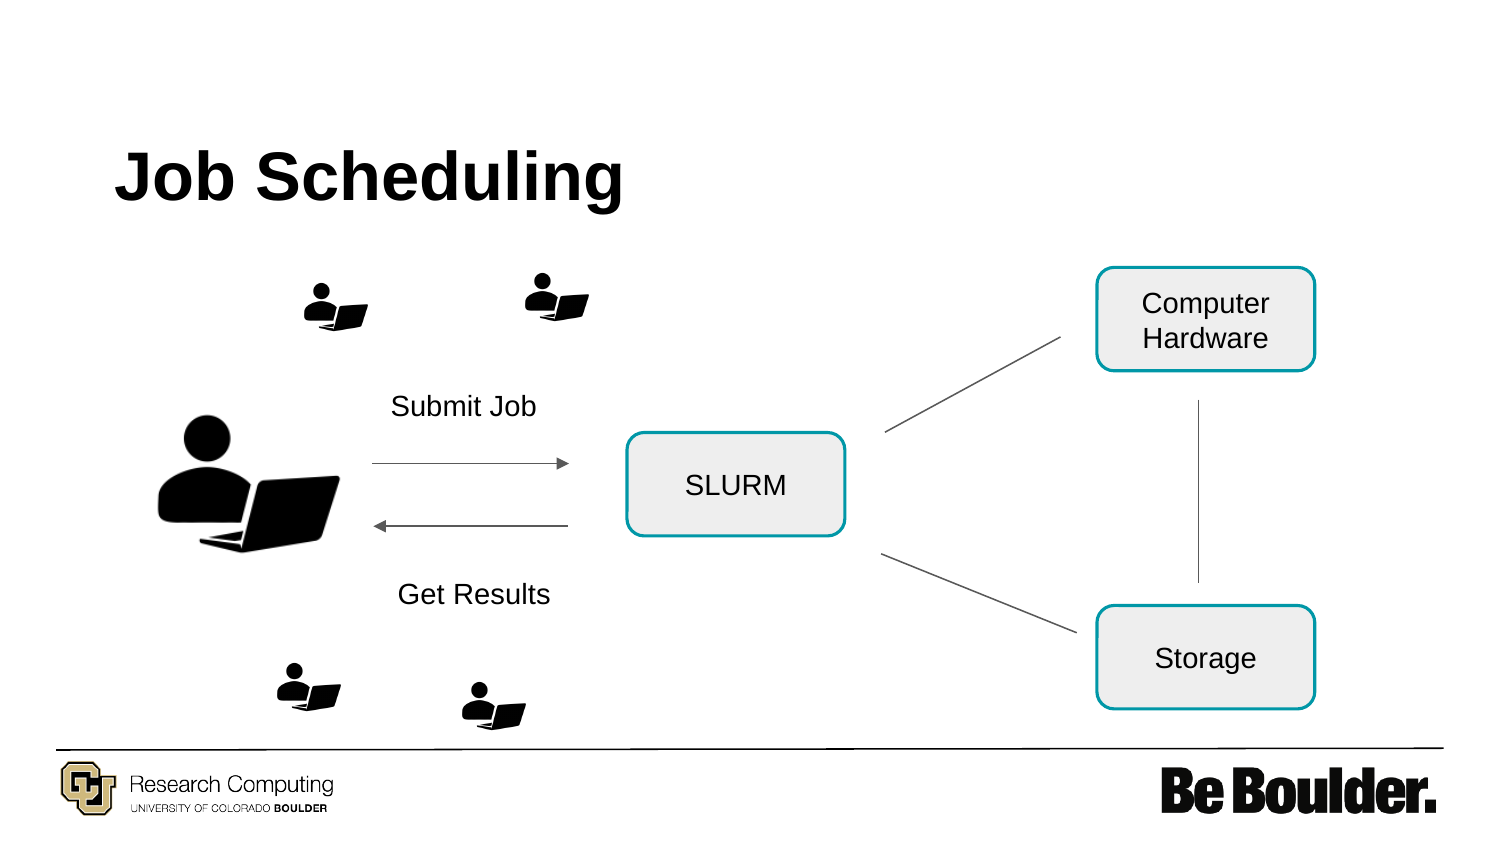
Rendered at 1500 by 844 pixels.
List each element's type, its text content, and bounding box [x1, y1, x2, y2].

picture [296, 267, 376, 348]
picture [60, 761, 333, 816]
text_box SLURM [626, 432, 845, 536]
picture [454, 666, 534, 746]
text_box Storage [1096, 605, 1315, 709]
text_box Get Results [382, 560, 573, 626]
picture [268, 647, 349, 727]
text_box Computer Hardware [1096, 312, 1315, 371]
picture [516, 257, 597, 338]
text_box Submit Job [375, 372, 566, 438]
picture [1143, 761, 1454, 816]
title Job Scheduling [103, 44, 1423, 312]
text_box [880, 553, 1077, 633]
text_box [884, 336, 1061, 433]
picture [134, 370, 363, 598]
